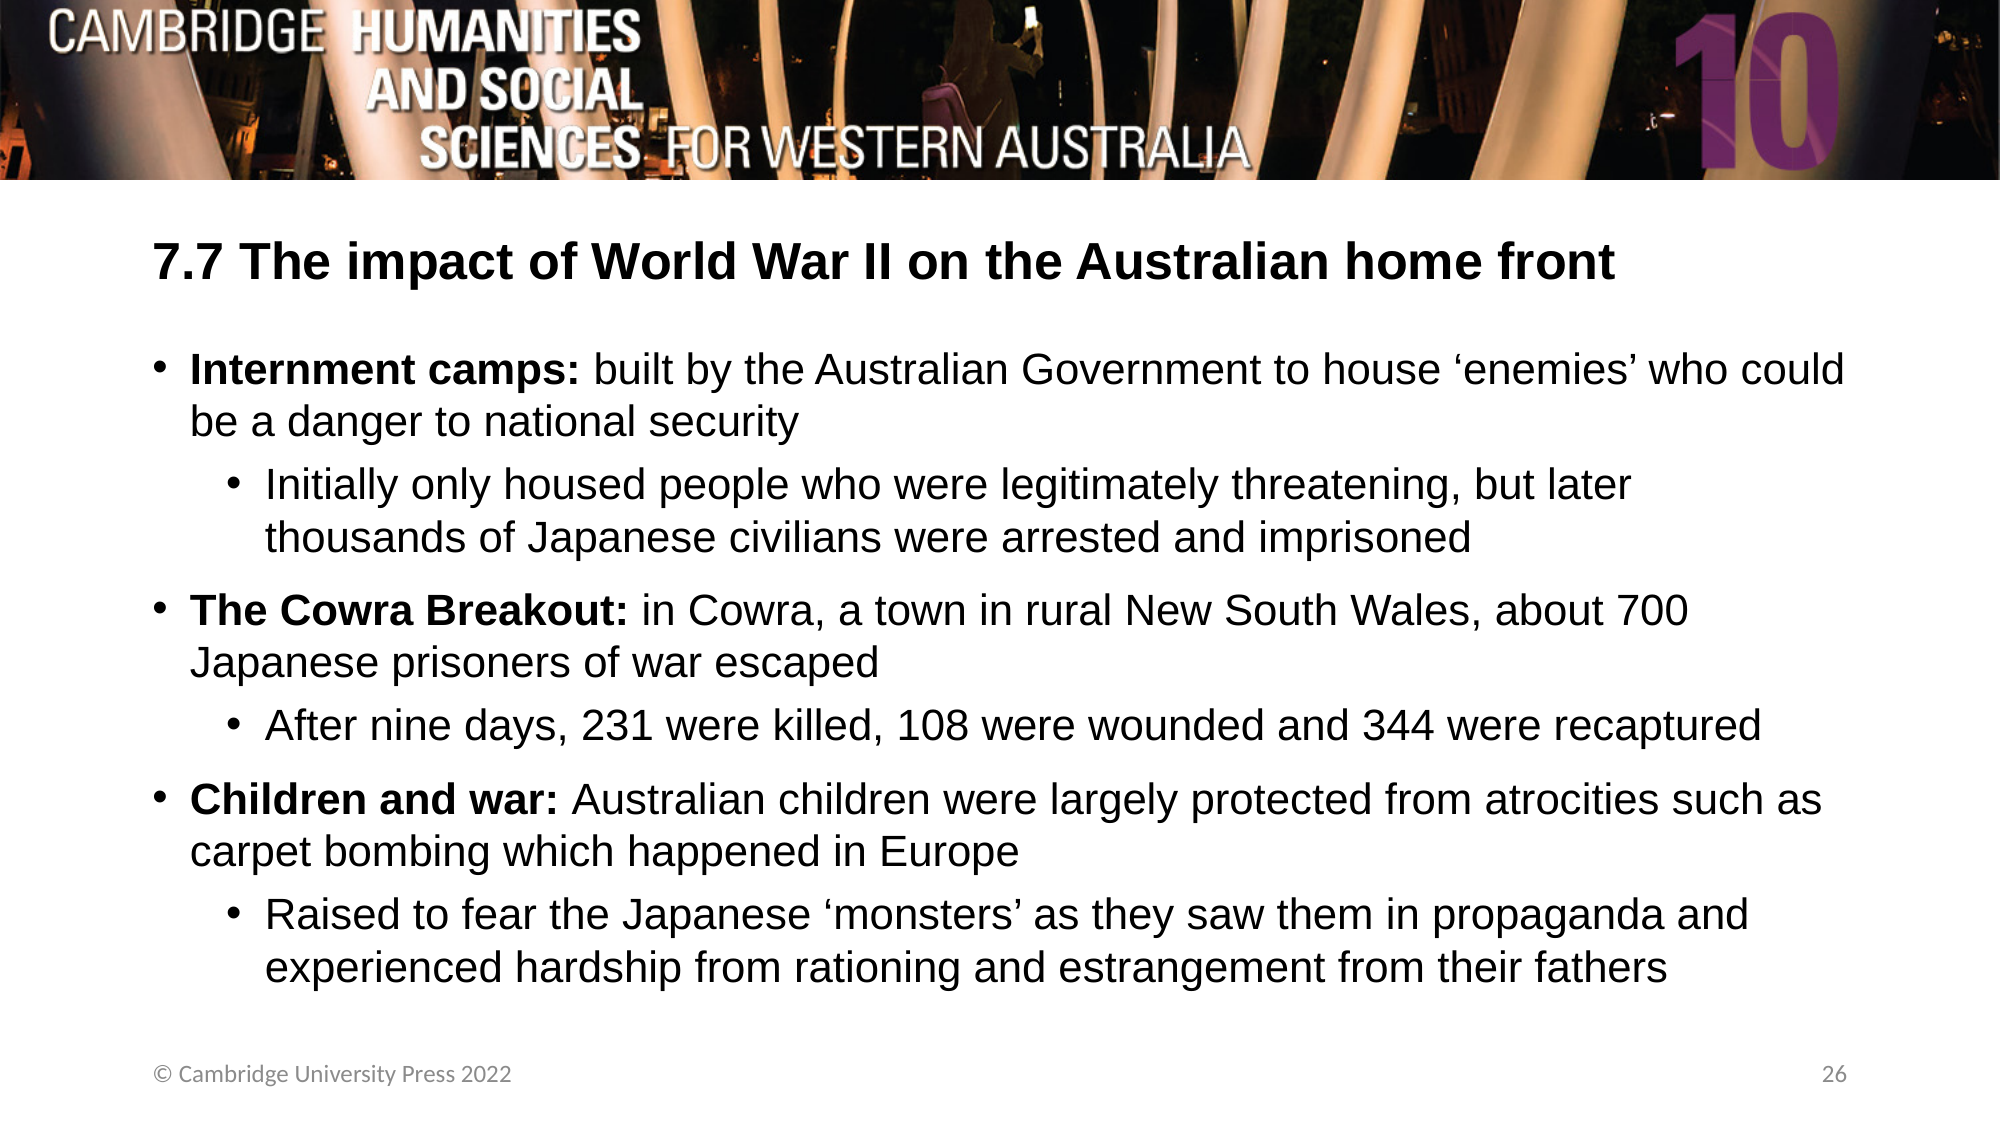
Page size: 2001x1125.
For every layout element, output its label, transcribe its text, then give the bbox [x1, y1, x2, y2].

slide_number 26 [1412, 1042, 1863, 1103]
list Internment camps: built by the Australian Government to house ‘enemies’ who could be a danger to national security Initially only housed people who were legitimately threatening, but later thousands of Japanese civilians were arrested and imprisoned The Cowra Breakout: in Cowra, a town in rural New South Wales, about 700 Japanese prisoners of war escaped After nine days, 231 were killed, 108 were wounded and 344 were recaptured Children and war: Australian children were largely protected from atrocities such as carpet bombing which happened in Europe Raised to fear the Japanese ‘monsters’ as they saw them in propaganda and experienced hardship from rationing and estrangement from their fathers [137, 333, 1863, 1043]
picture [0, 0, 2000, 180]
title 7.7 The impact of World War II on the Australian home front [137, 192, 1863, 333]
slide_number © Cambridge University Press 2022 [137, 1042, 588, 1103]
